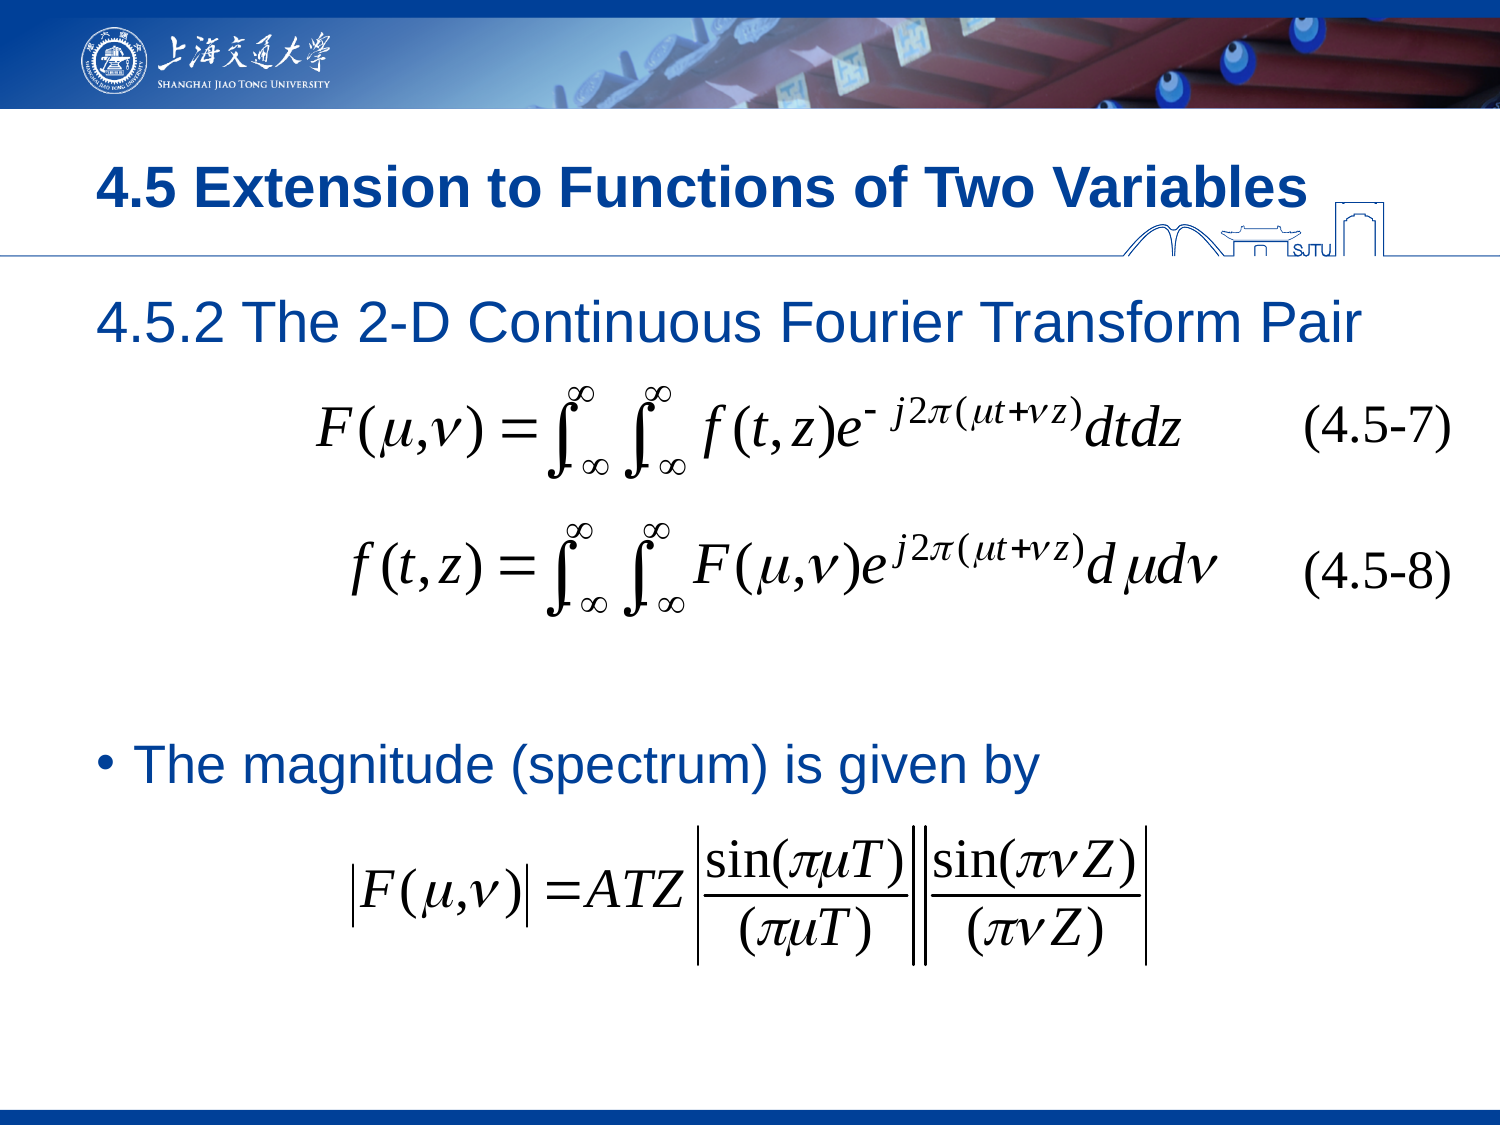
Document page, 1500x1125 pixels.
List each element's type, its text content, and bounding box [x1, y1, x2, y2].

list 4.5.2 The 2-D Continuous Fourier Transform Pair The magnitude (spectrum) is given by [81, 276, 1455, 1084]
text_box (4.5-8) [1289, 526, 1468, 607]
picture [0, 18, 1500, 109]
text_box (4.5-7) [1289, 380, 1468, 461]
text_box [307, 375, 1192, 490]
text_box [333, 512, 1230, 627]
title 4.5 Extension to Functions of Two Variables [81, 122, 1455, 254]
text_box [343, 815, 1157, 976]
